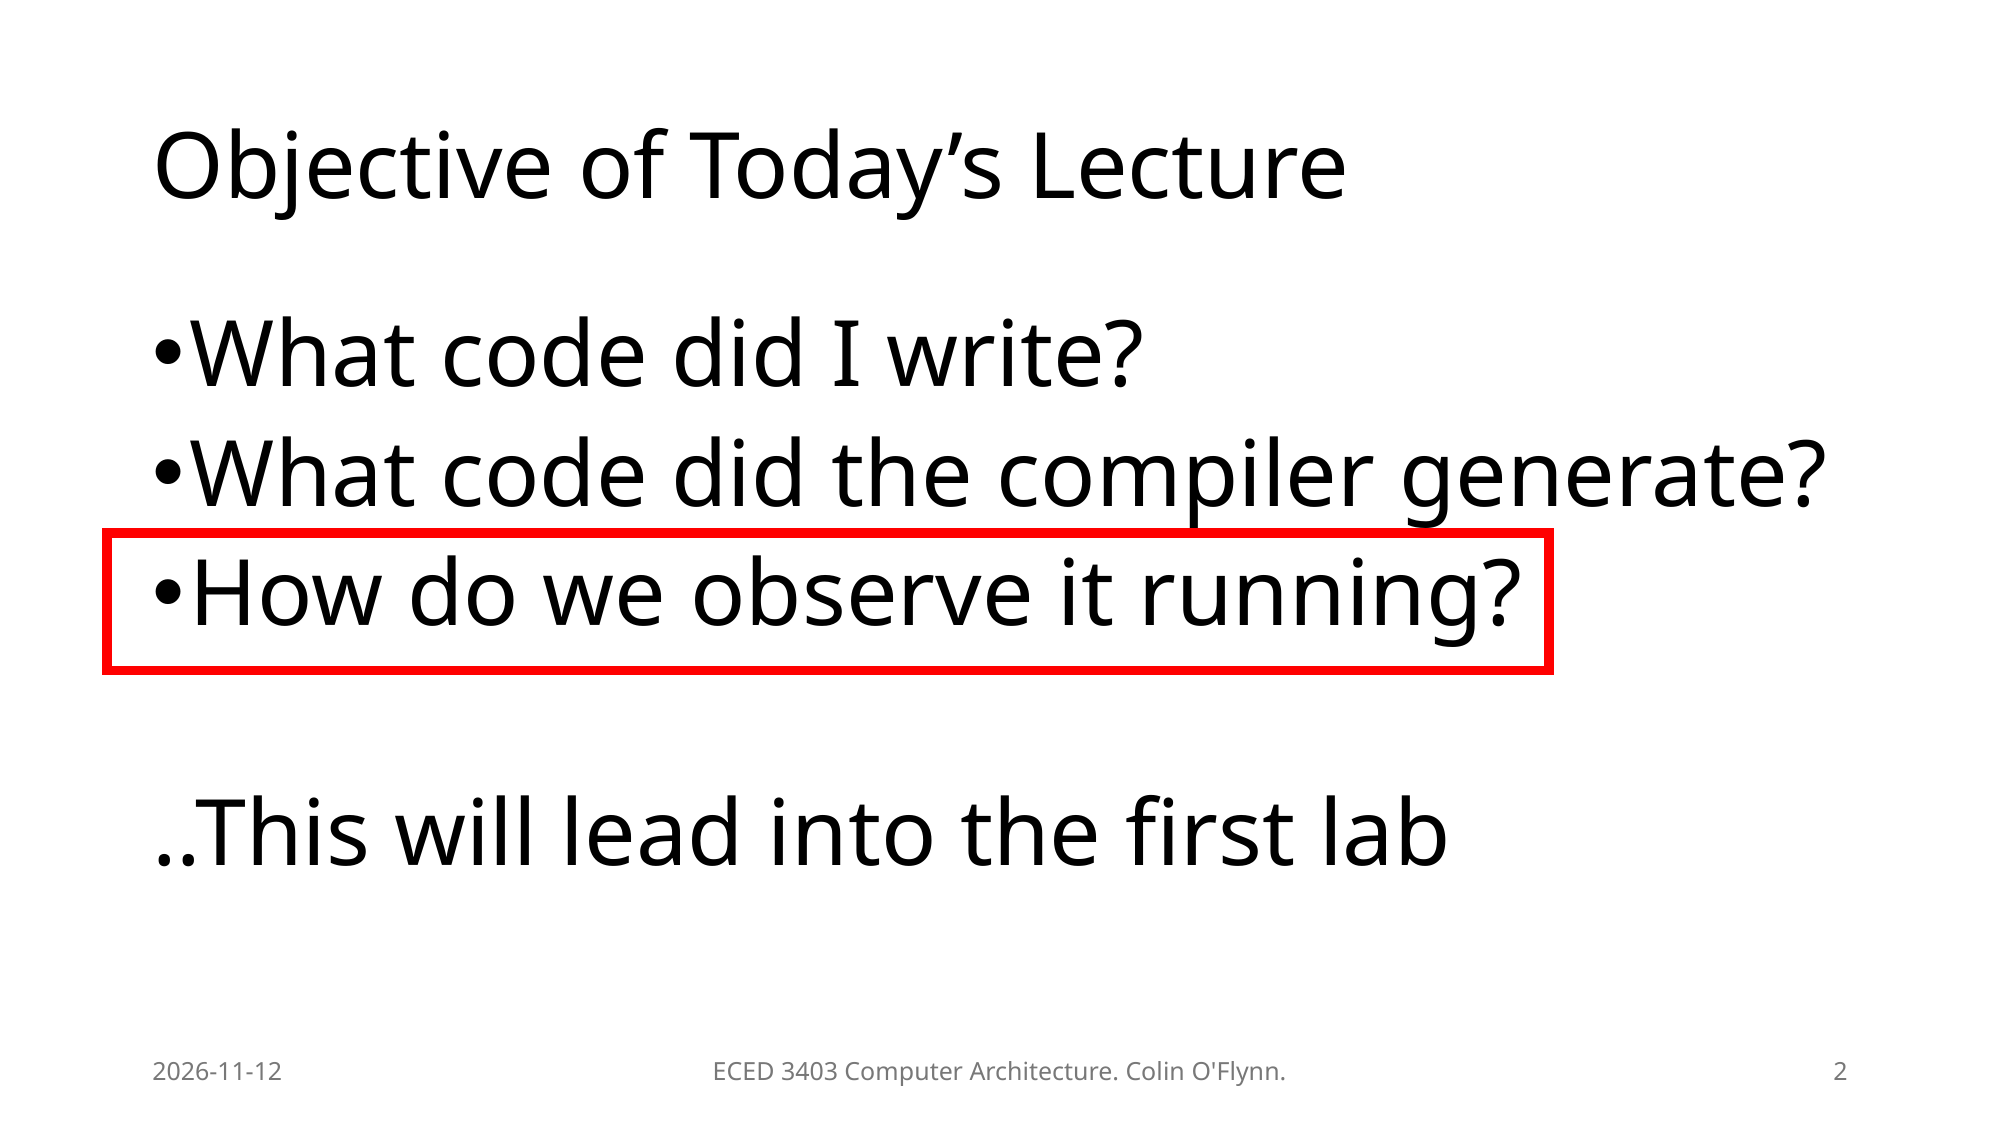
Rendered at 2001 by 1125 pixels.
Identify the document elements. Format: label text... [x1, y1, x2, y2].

list What code did I write? What code did the compiler generate? How do we observe it running? ..This will lead into the first lab [137, 299, 1863, 1014]
slide_number 2 [1412, 1042, 1863, 1103]
footer ECED 3403 Computer Architecture. Colin O'Flynn. [662, 1042, 1338, 1103]
text_box [106, 532, 1551, 672]
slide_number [137, 1042, 588, 1103]
title Objective of Today’s Lecture [137, 59, 1863, 278]
